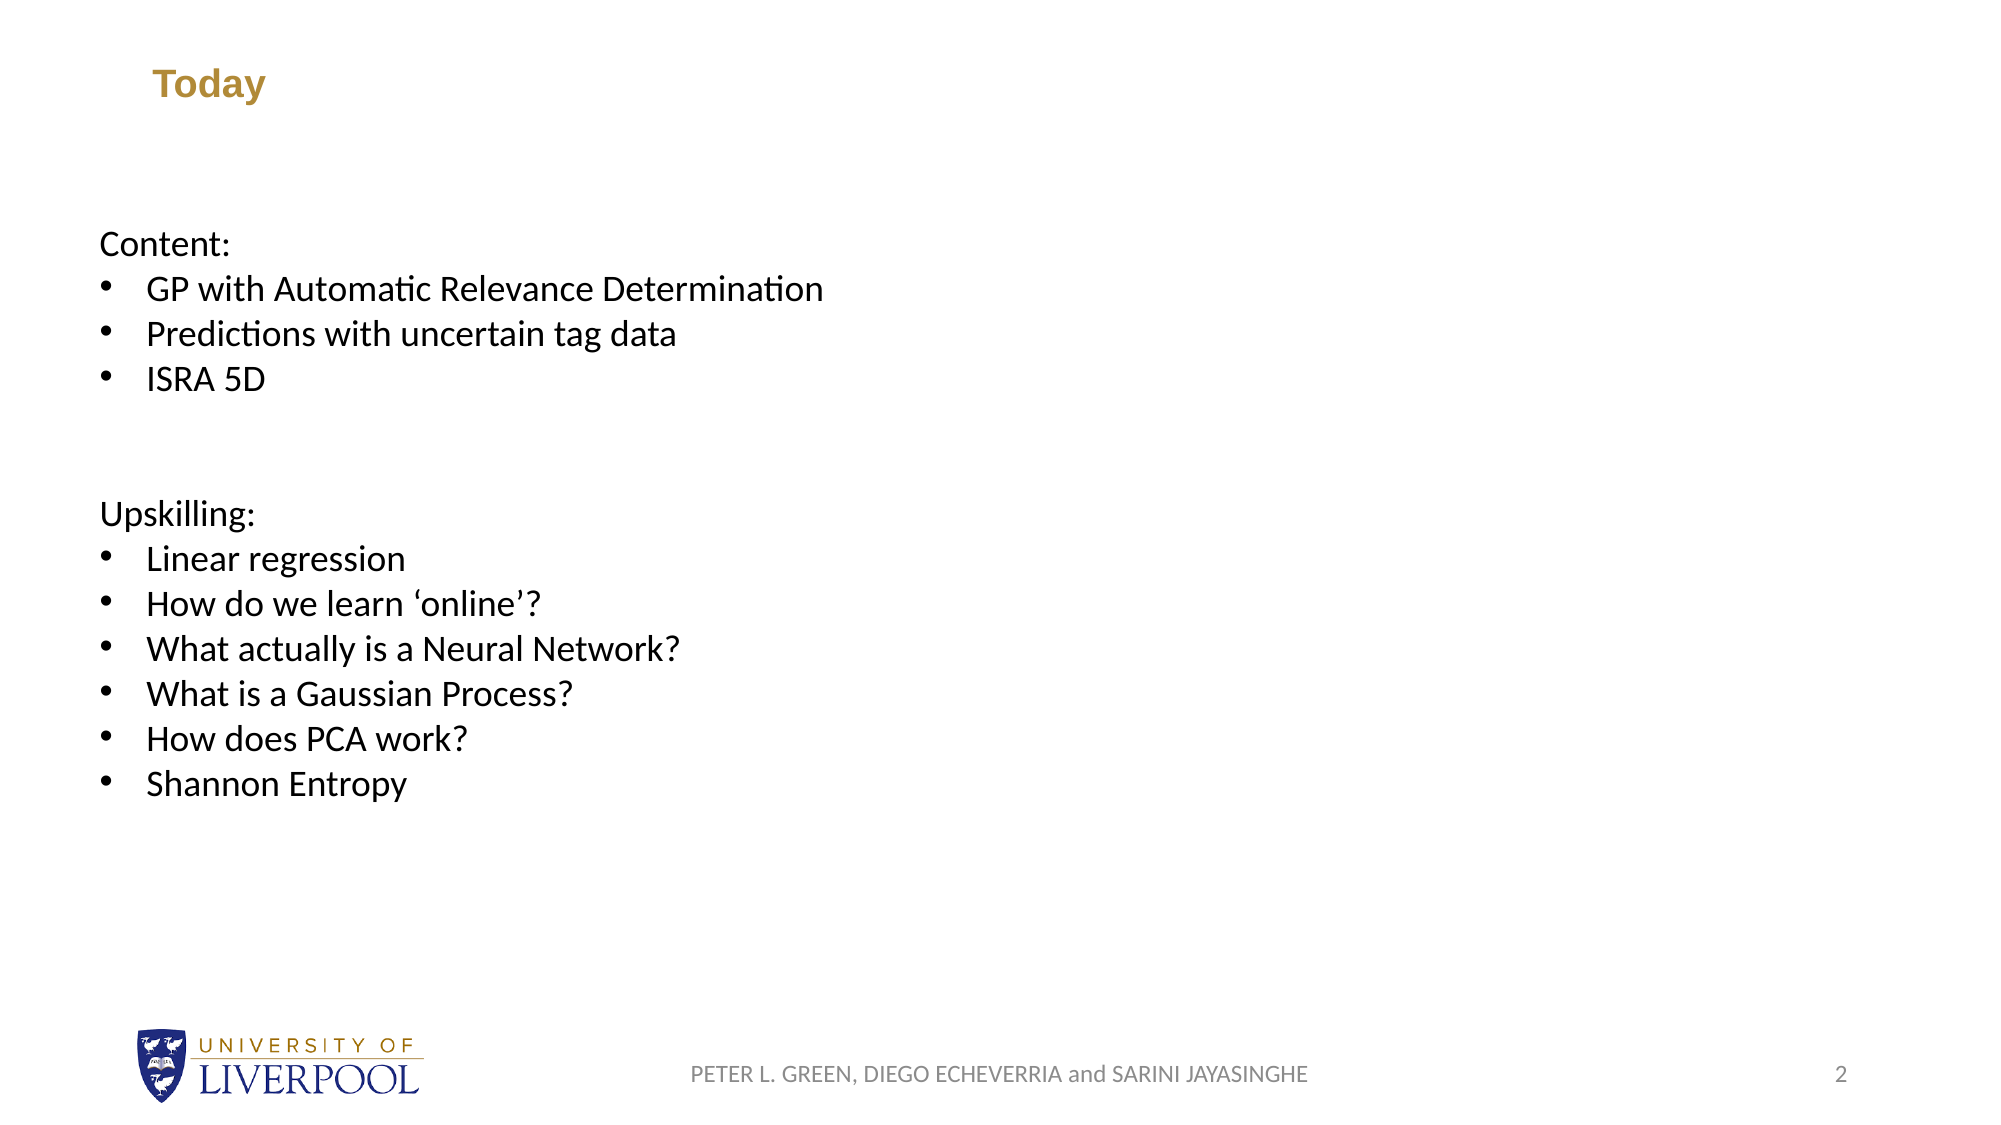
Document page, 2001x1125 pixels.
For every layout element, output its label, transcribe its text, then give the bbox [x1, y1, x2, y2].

slide_number 2 [1412, 1042, 1863, 1103]
text_box Content: GP with Automatic Relevance Determination Predictions with uncertain tag data ISRA 5D Upskilling: Linear regression How do we learn ‘online’? What actually is a Neural Network? What is a Gaussian Process? How does PCA work? Shannon Entropy [84, 211, 1801, 946]
title Today [137, 55, 1863, 114]
footer PETER L. GREEN, DIEGO ECHEVERRIA and SARINI JAYASINGHE [662, 1042, 1338, 1103]
picture [137, 1029, 424, 1103]
